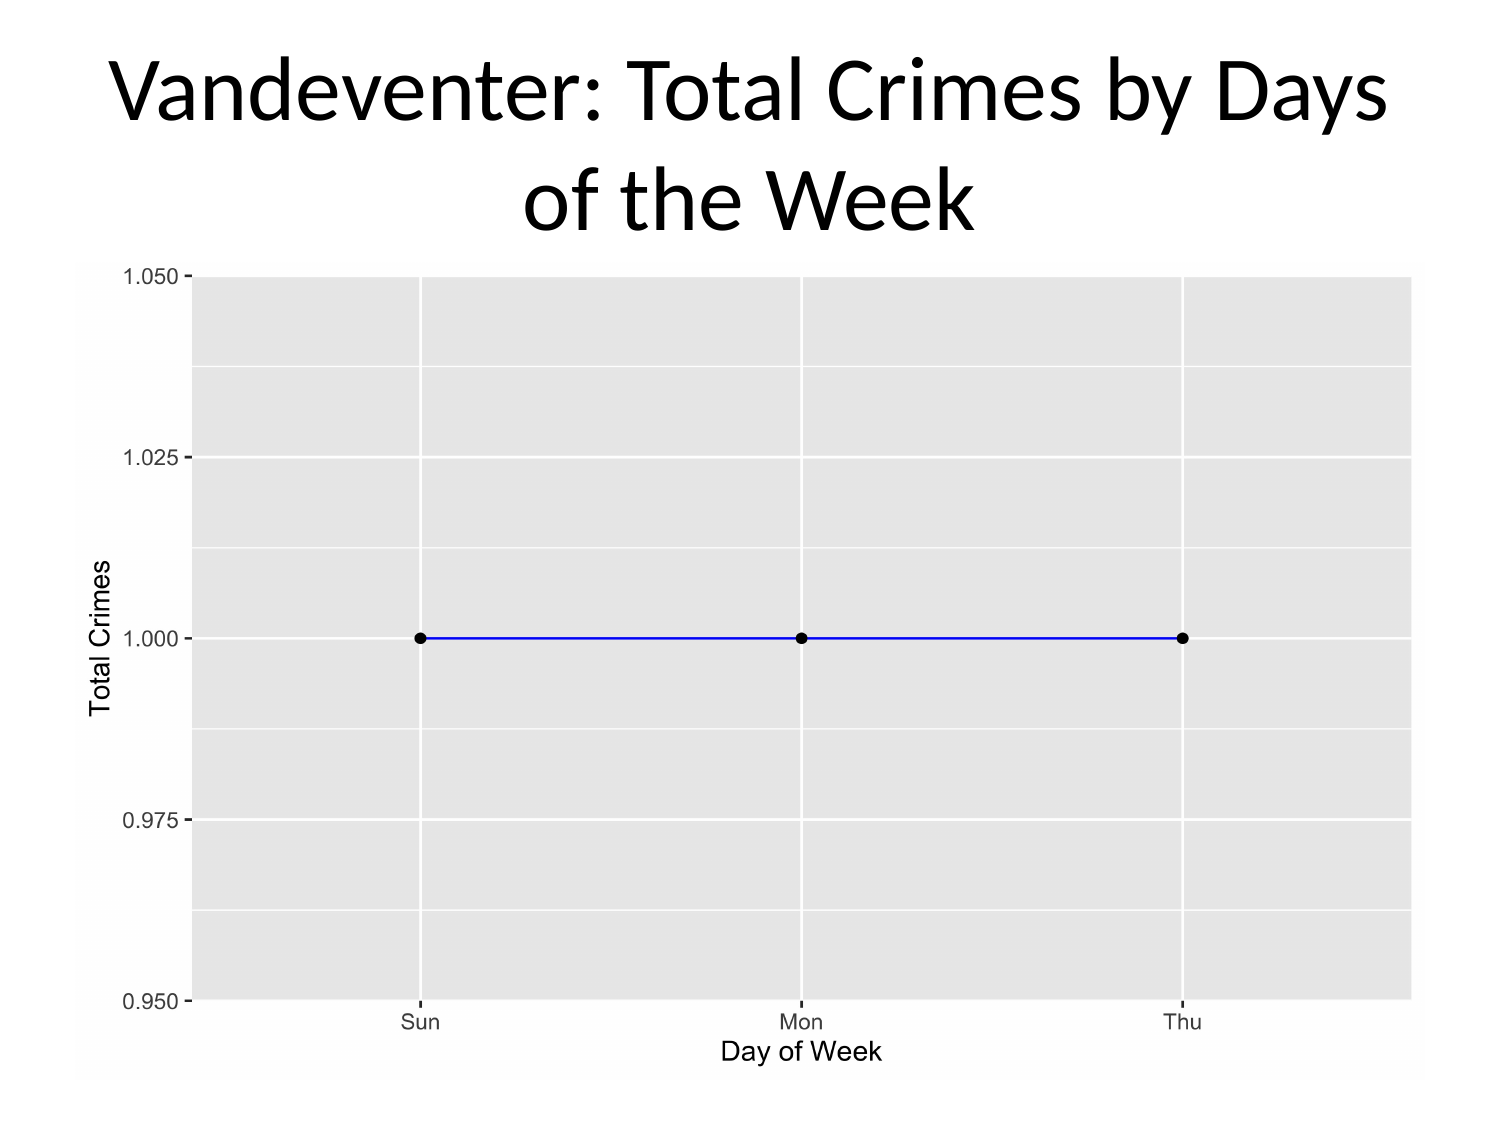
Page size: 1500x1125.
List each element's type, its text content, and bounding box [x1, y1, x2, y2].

title Vandeventer: Total Crimes by Days of the Week [75, 45, 1425, 233]
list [74, 262, 1426, 1081]
